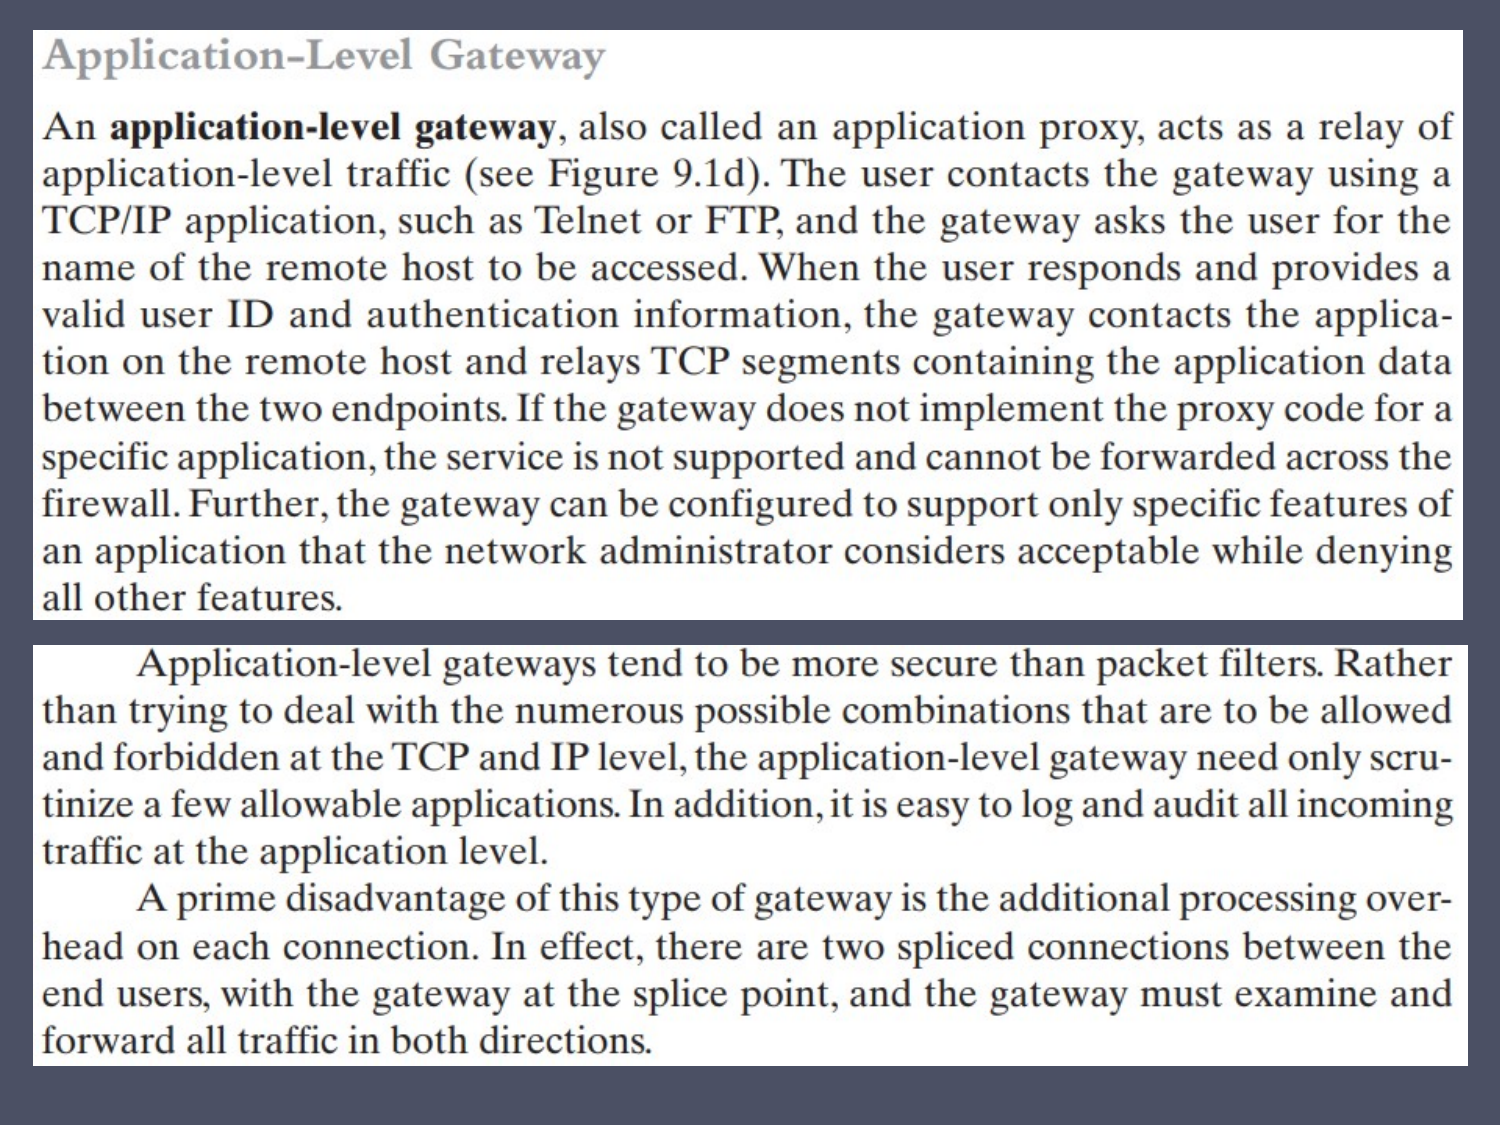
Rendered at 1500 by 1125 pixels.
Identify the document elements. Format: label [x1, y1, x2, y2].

picture [32, 644, 1468, 1066]
picture [32, 30, 1464, 621]
